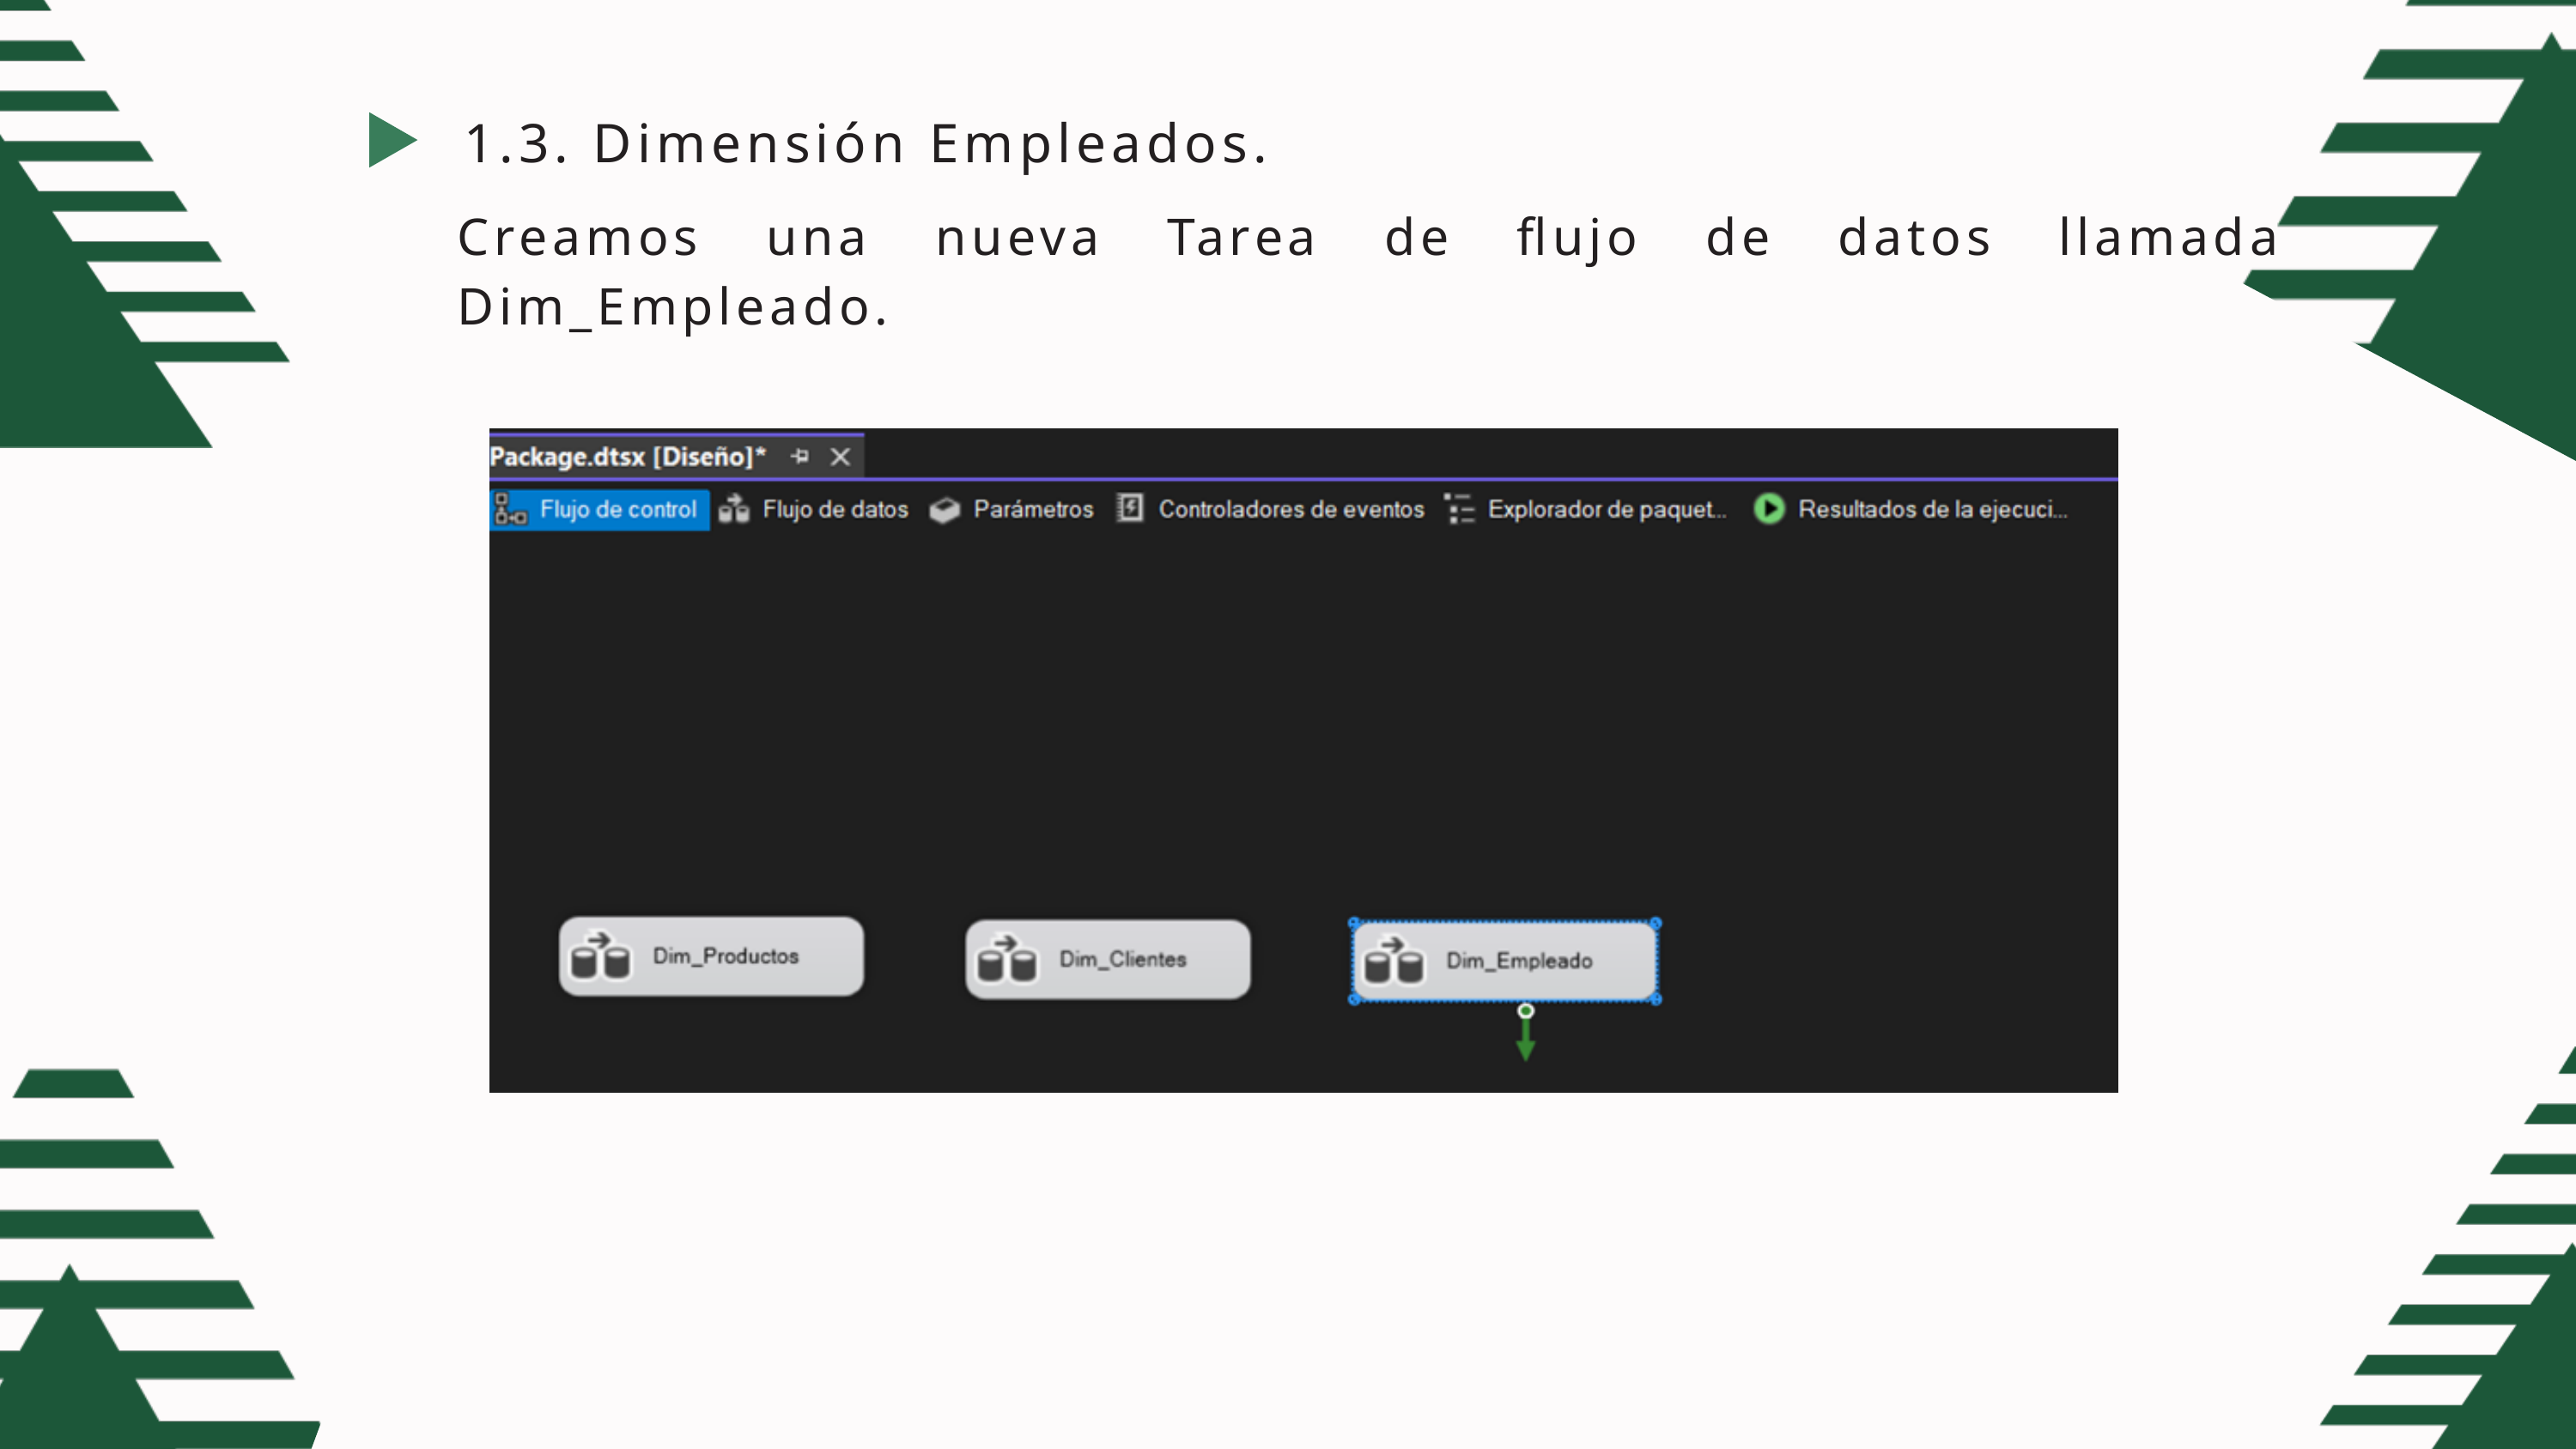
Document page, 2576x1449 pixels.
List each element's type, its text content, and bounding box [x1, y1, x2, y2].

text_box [365, 115, 422, 165]
text_box [0, 1013, 416, 1449]
text_box [2225, 0, 2576, 461]
text_box Creamos una nueva Tarea de flujo de datos llamada Dim_Empleado. [457, 195, 2287, 405]
text_box [2286, 1046, 2576, 1449]
text_box [489, 428, 2118, 1093]
text_box [0, 0, 290, 448]
text_box 1.3. Dimensión Empleados. [464, 100, 1345, 174]
